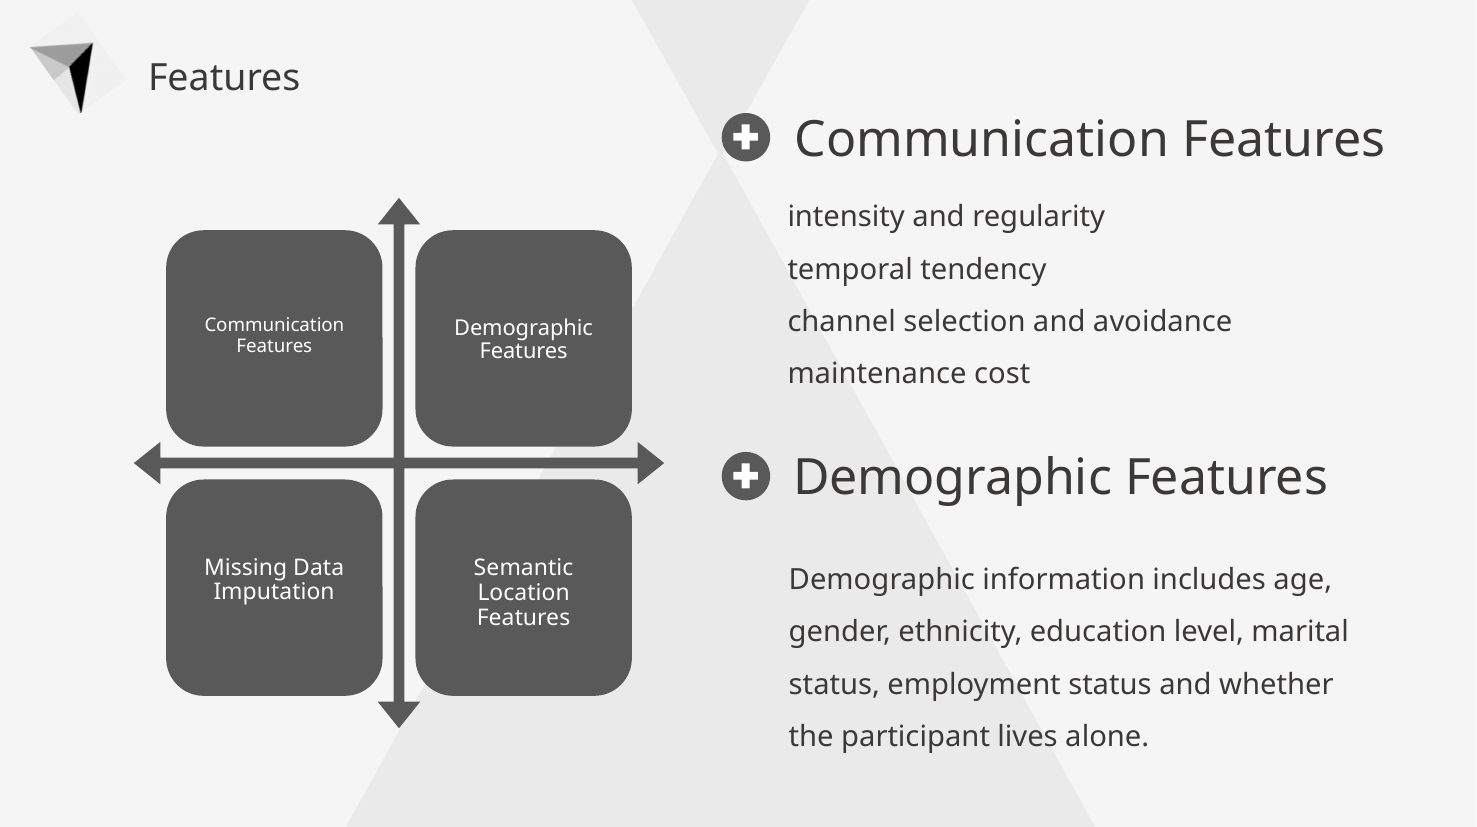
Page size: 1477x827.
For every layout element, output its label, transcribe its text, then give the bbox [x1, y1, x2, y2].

text_box Missing Data Imputation [166, 479, 383, 696]
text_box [721, 444, 1380, 751]
text_box Features [112, 47, 384, 104]
picture [30, 13, 108, 114]
text_box [133, 197, 665, 729]
text_box Demographic Features [415, 230, 632, 447]
text_box Semantic Location Features [415, 479, 632, 696]
text_box Communication Features [166, 230, 383, 447]
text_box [721, 106, 1393, 388]
